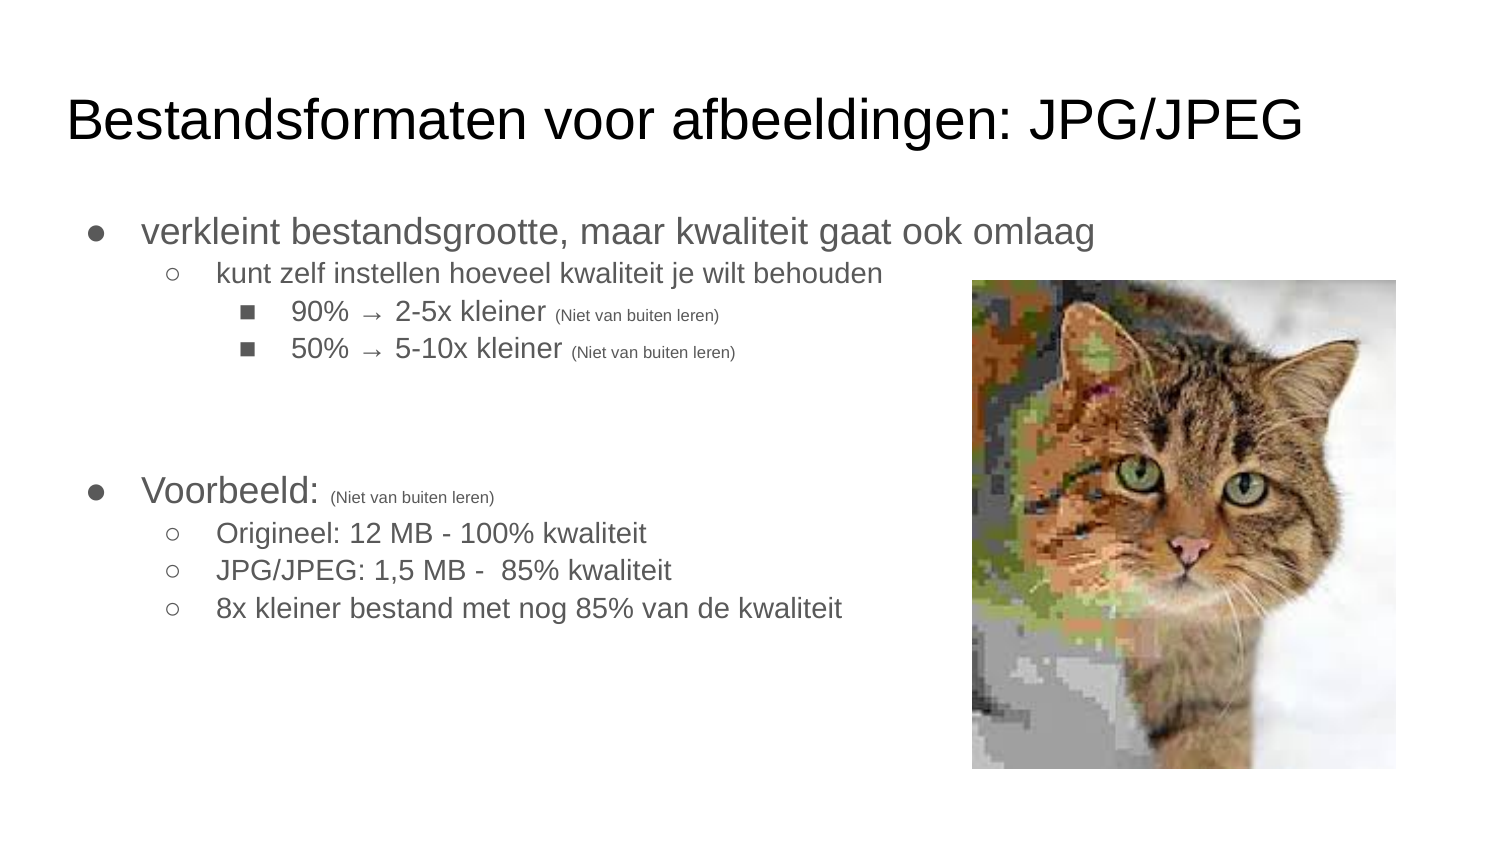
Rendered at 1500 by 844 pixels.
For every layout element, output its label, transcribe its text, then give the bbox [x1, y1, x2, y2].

title Bestandsformaten voor afbeeldingen: JPG/JPEG [51, 72, 1449, 167]
list verkleint bestandsgrootte, maar kwaliteit gaat ook omlaag kunt zelf instellen hoeveel kwaliteit je wilt behouden 90% → 2-5x kleiner (Niet van buiten leren) 50% → 5-10x kleiner (Niet van buiten leren) Voorbeeld: (Niet van buiten leren) Origineel: 12 MB - 100% kwaliteit JPG/JPEG: 1,5 MB - 85% kwaliteit 8x kleiner bestand met nog 85% van de kwaliteit [51, 189, 1449, 750]
picture [972, 280, 1397, 770]
